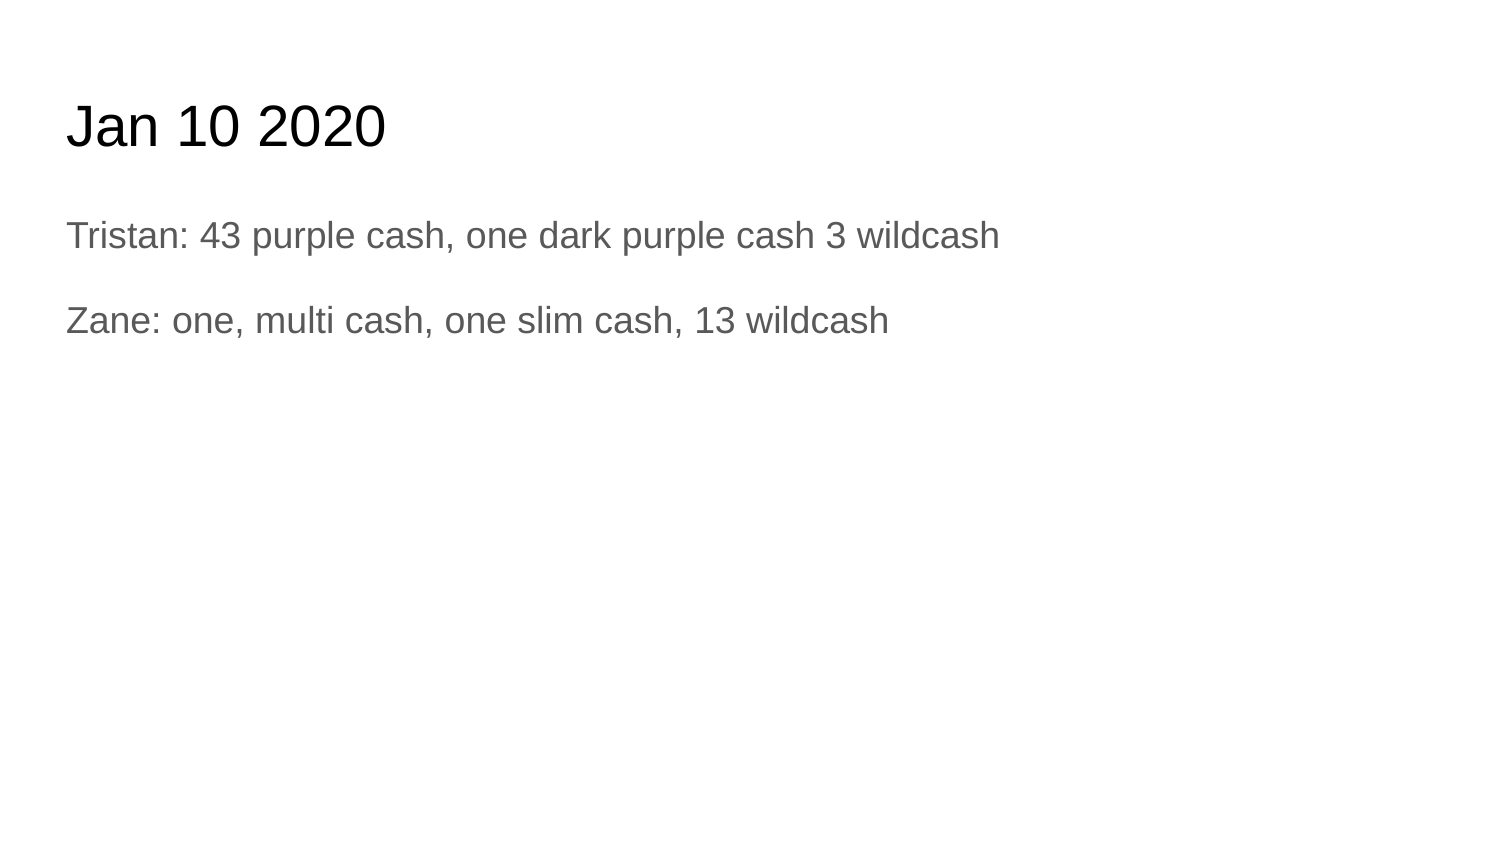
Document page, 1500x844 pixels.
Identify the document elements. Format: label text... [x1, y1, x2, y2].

list Tristan: 43 purple cash, one dark purple cash 3 wildcash Zane: one, multi cash, one slim cash, 13 wildcash [51, 189, 1449, 750]
title Jan 10 2020 [51, 72, 1449, 167]
